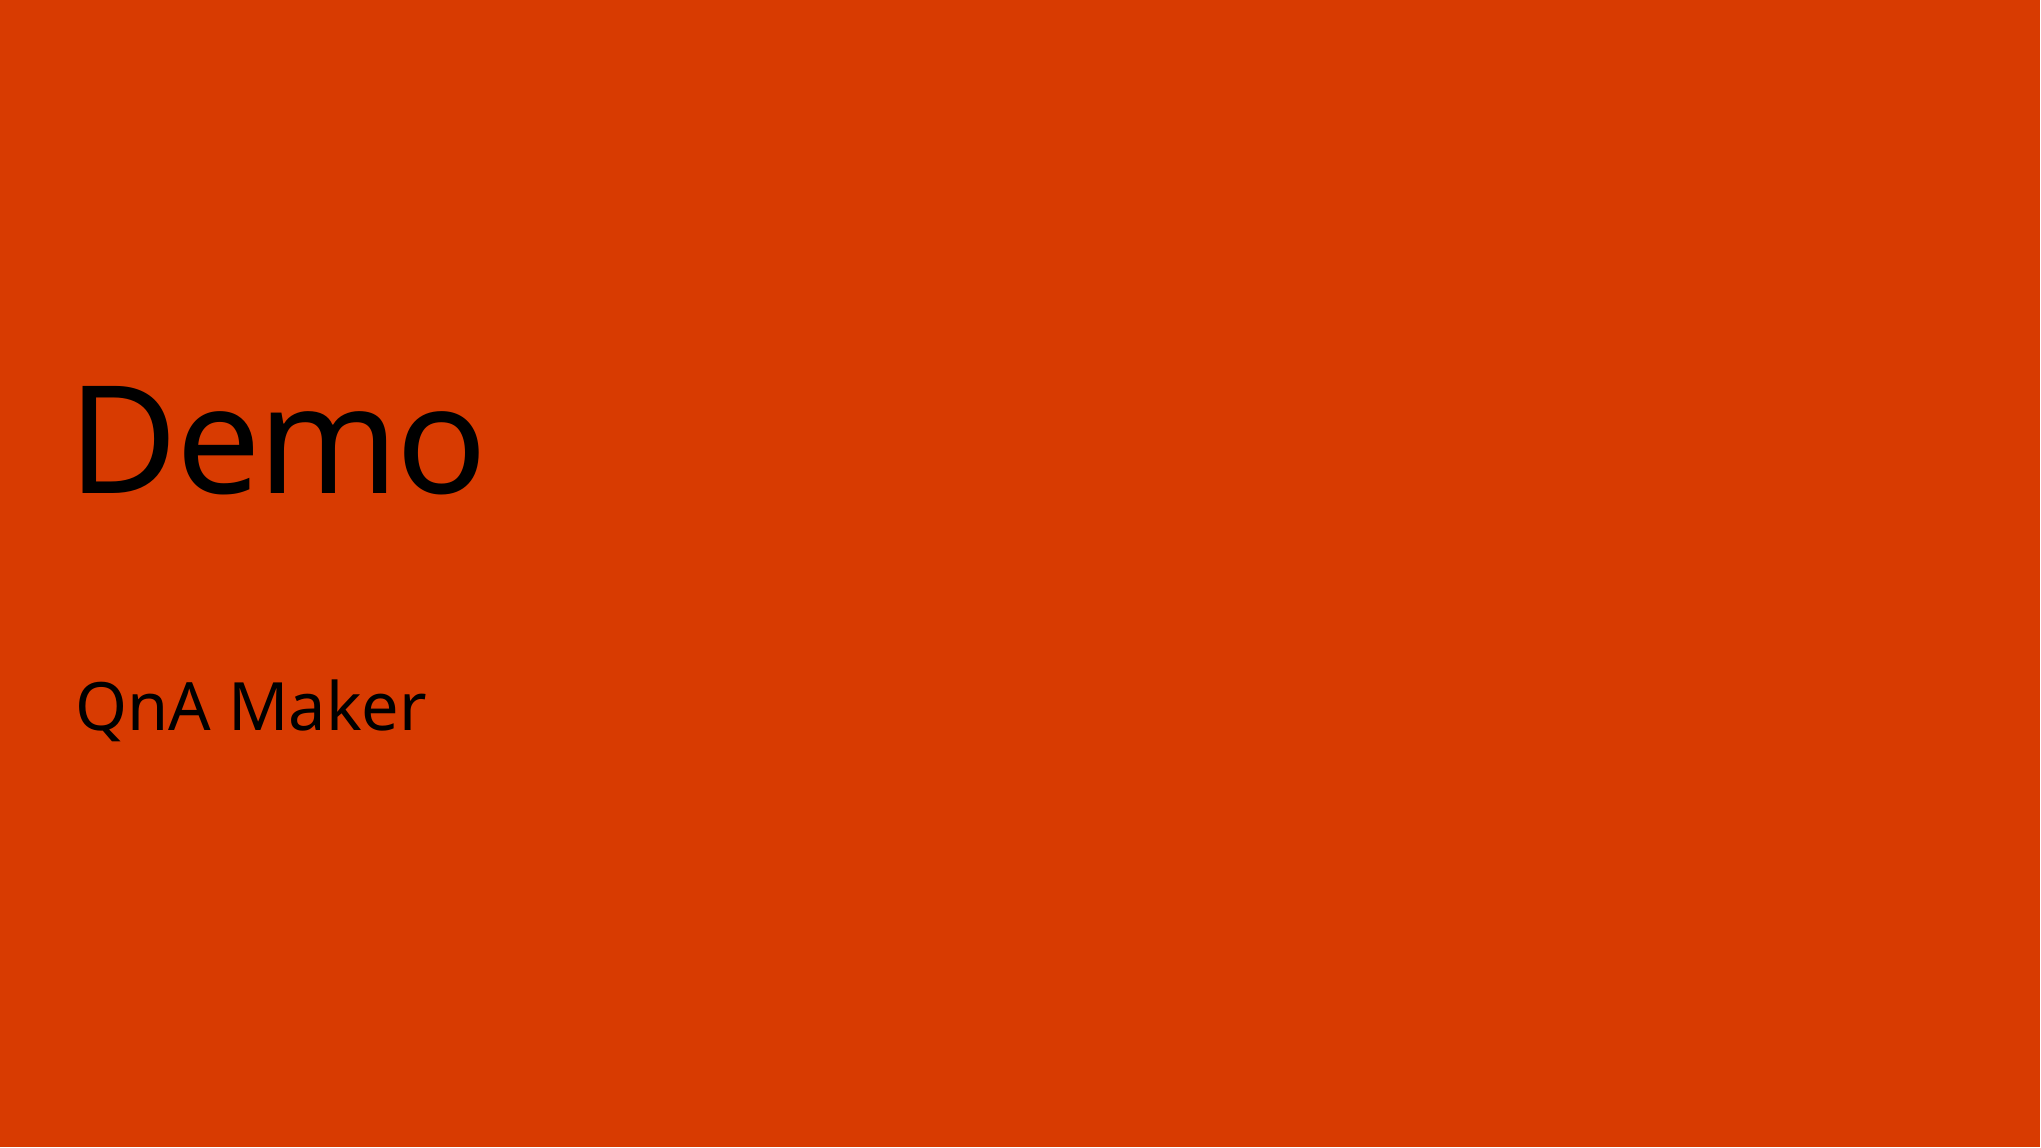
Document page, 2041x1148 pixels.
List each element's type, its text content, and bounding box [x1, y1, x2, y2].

list QnA Maker [45, 648, 1696, 770]
title Demo [45, 348, 1695, 543]
